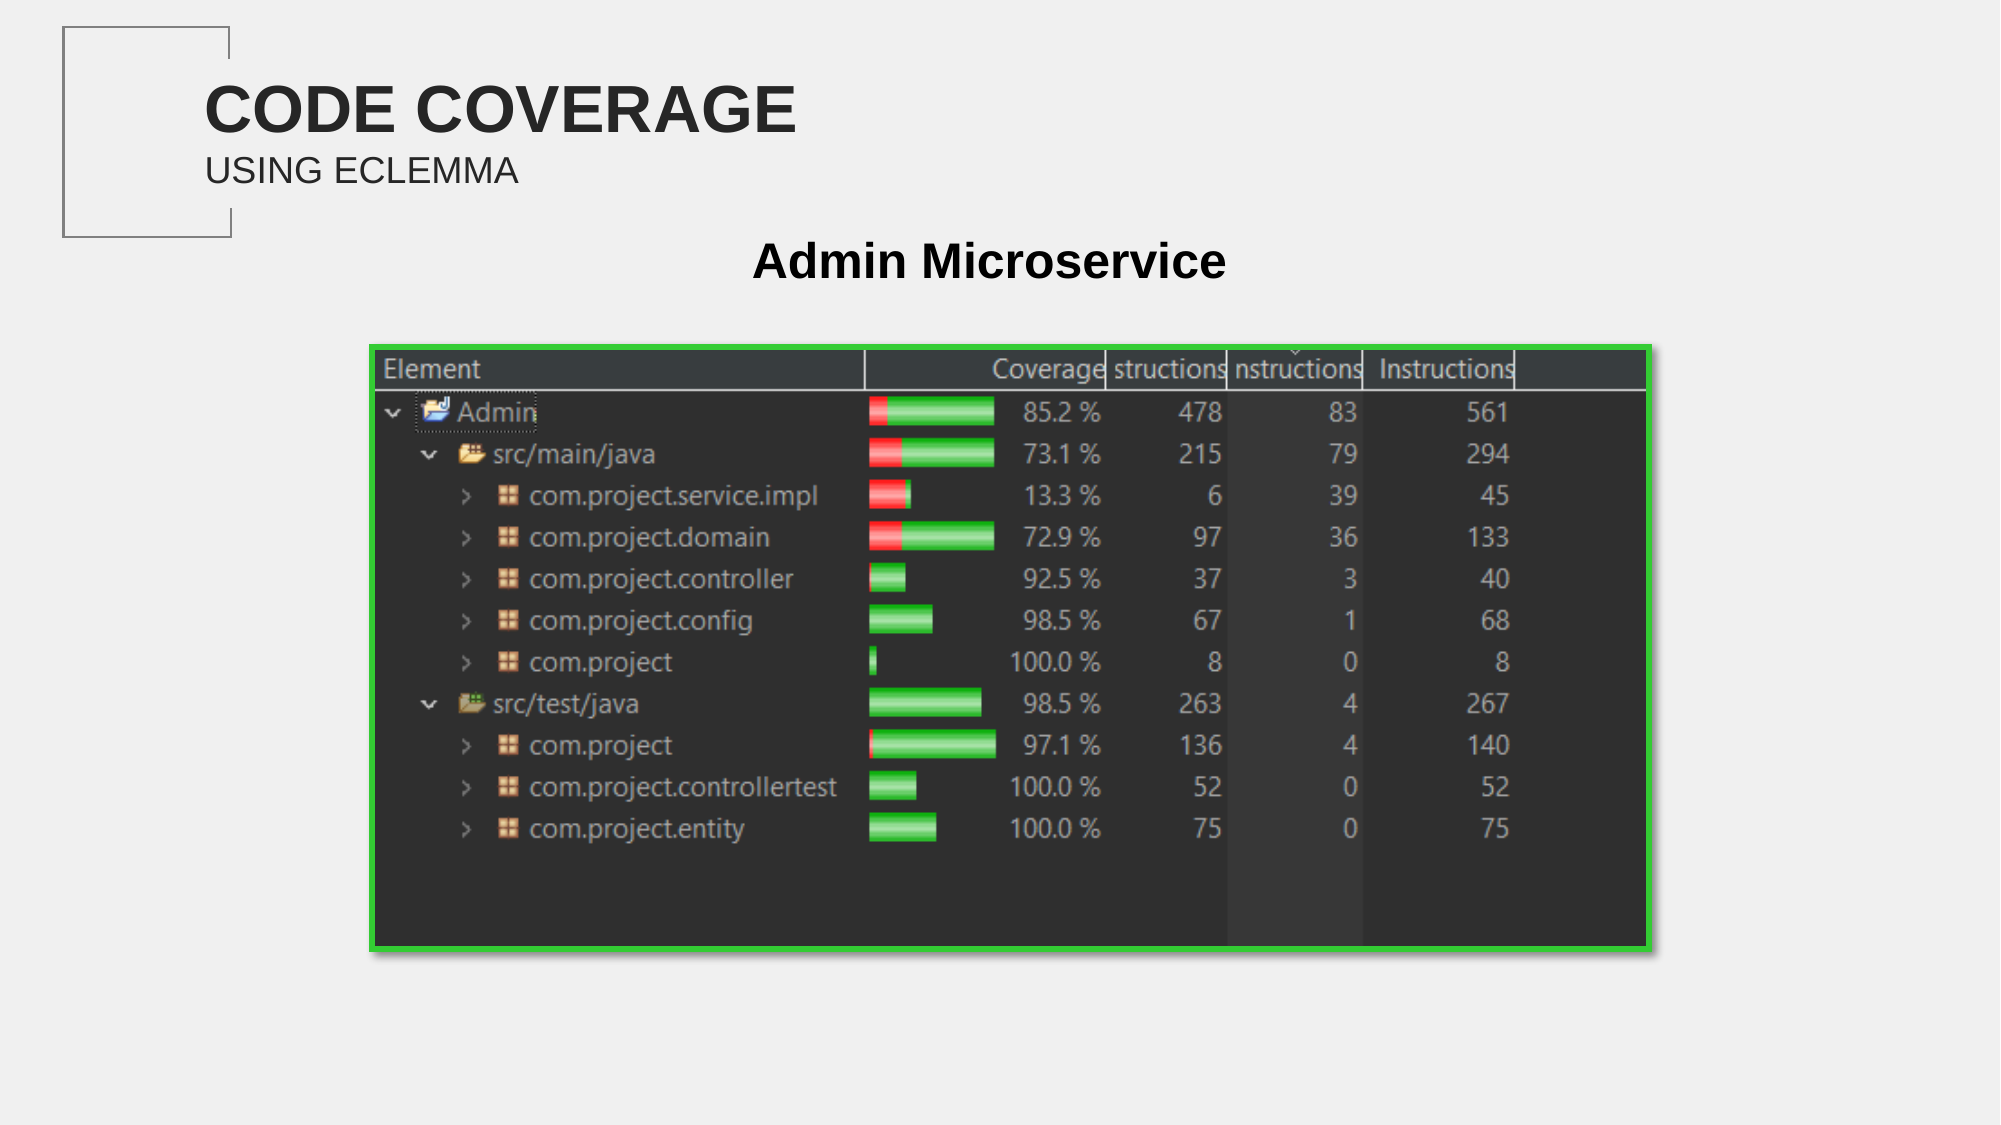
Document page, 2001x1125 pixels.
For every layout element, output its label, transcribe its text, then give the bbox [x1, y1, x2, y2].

text_box Admin Microservice [737, 221, 1285, 297]
picture [375, 349, 1647, 946]
text_box [62, 26, 232, 238]
text_box CODE COVERAGE USING ECLEMMA [230, 58, 1046, 199]
